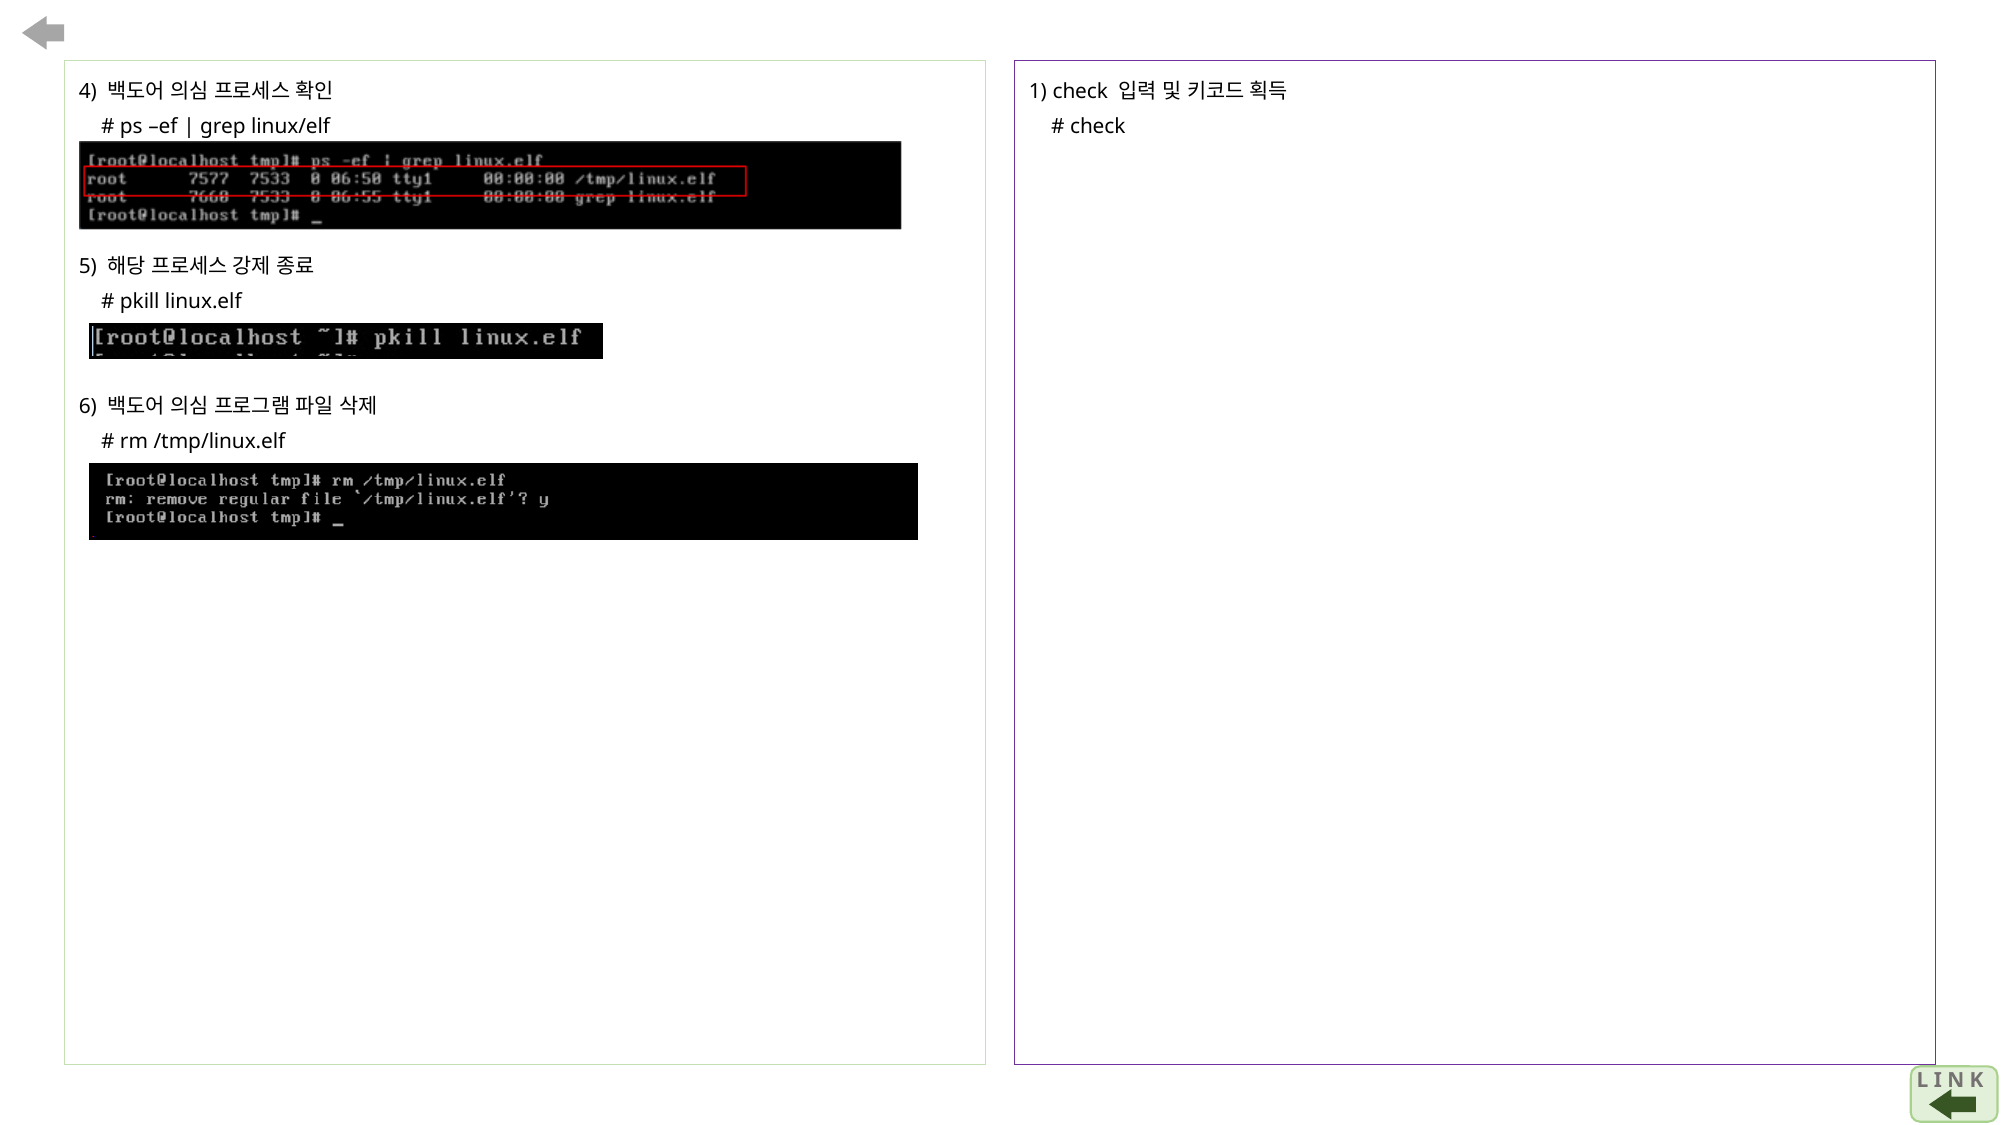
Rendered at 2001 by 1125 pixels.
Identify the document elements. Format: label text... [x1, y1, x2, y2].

text_box [20, 13, 66, 52]
picture [91, 465, 916, 537]
text_box 1) check 입력 및 키코드 획득 # check [1014, 60, 1936, 1065]
picture [92, 326, 600, 356]
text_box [1901, 1059, 2000, 1125]
picture [79, 141, 903, 231]
text_box 4) 백도어 의심 프로세스 확인 # ps –ef | grep linux/elf 5) 해당 프로세스 강제 종료 # pkill linux.elf 6) 백도어 의심 프로그램 파일 삭제 # rm /tmp/linux.elf [64, 60, 986, 1065]
